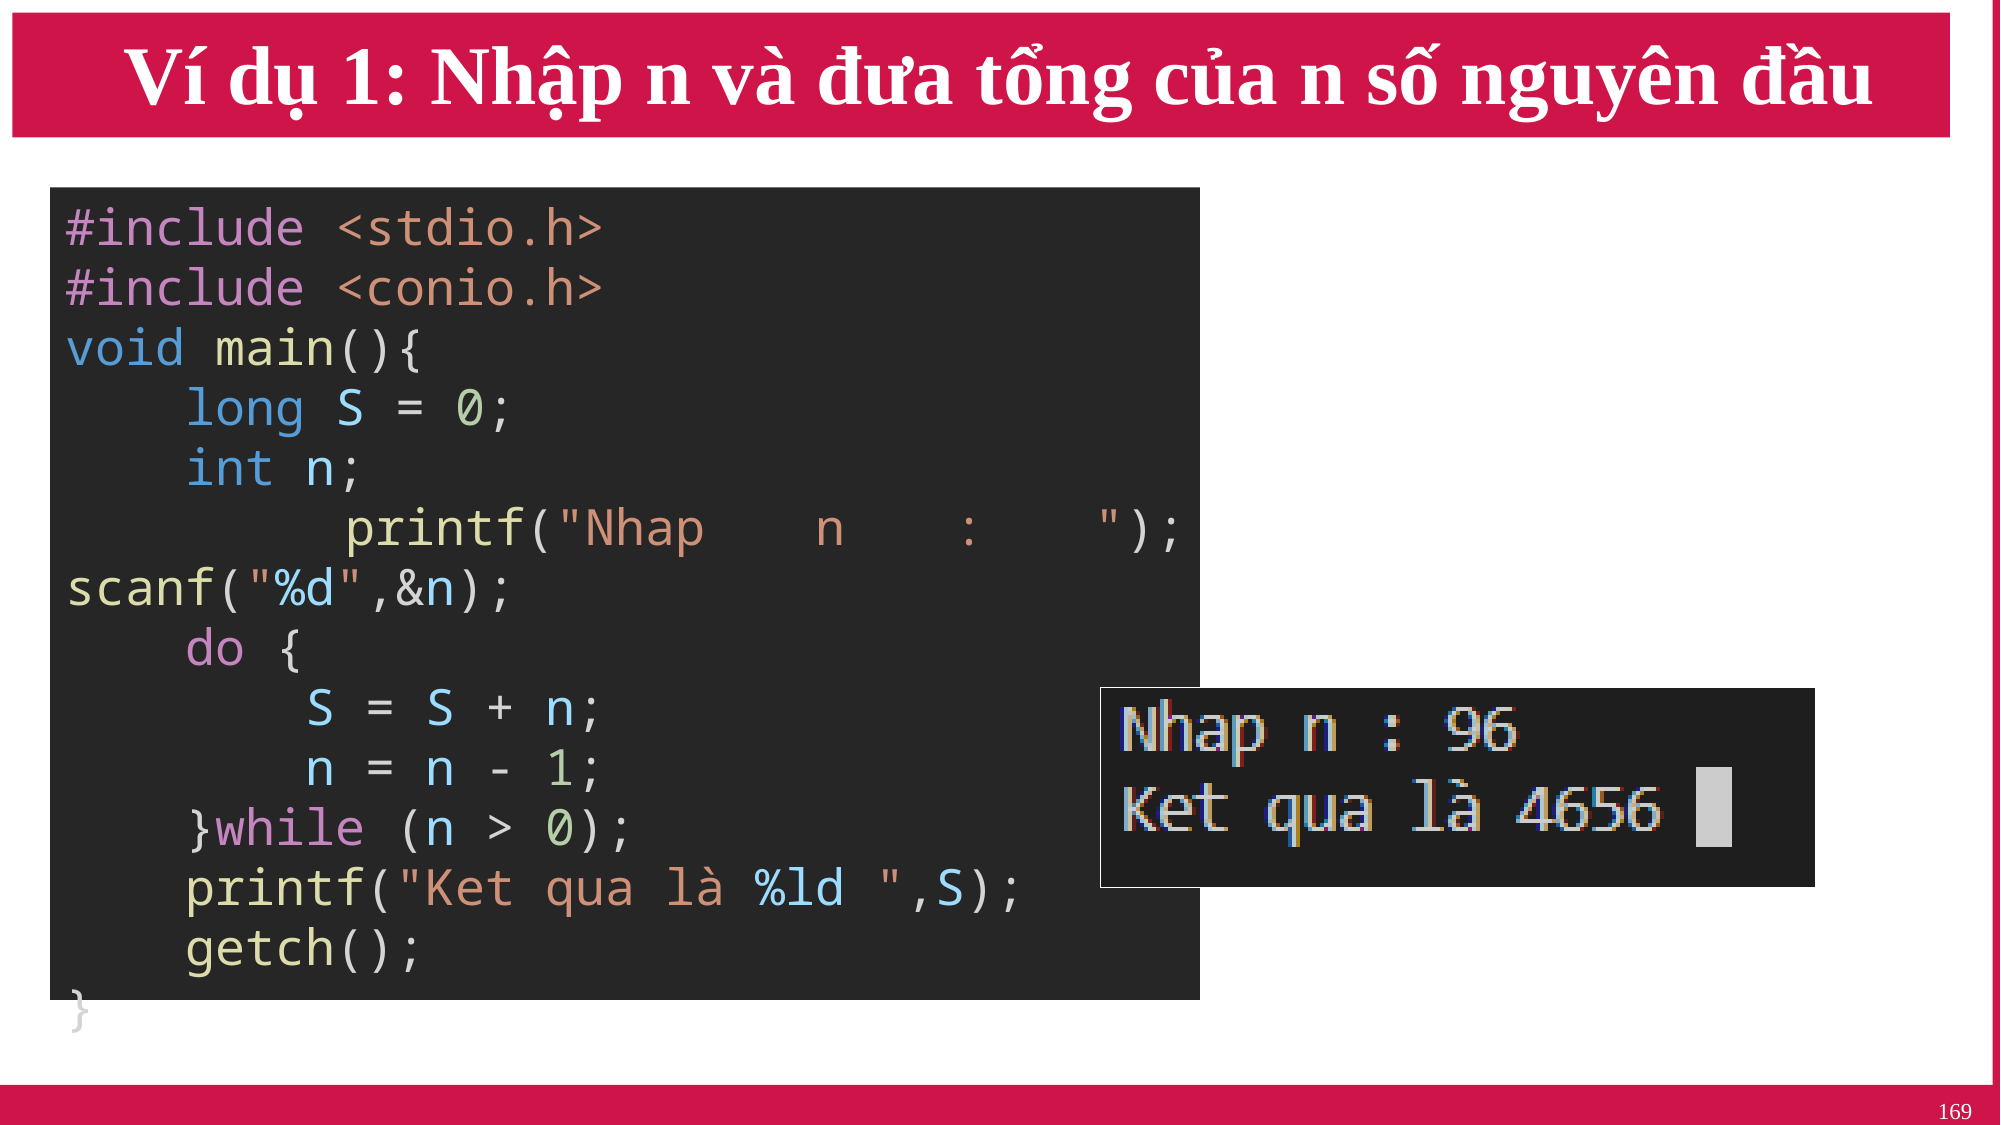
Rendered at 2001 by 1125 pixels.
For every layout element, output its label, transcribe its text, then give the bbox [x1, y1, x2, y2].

picture [1099, 687, 1817, 888]
list #include <stdio.h> #include <conio.h> void main(){ long S = 0; int n; printf("Nhap n : "); scanf("%d",&n); do { S = S + n; n = n - 1; }while (n > 0); printf("Ket qua là %ld ",S); getch(); } [50, 187, 1200, 1000]
title Ví dụ 1: Nhập n và đưa tổng của n số nguyên đầu [99, 24, 1900, 118]
slide_number 169 [1520, 1074, 1988, 1113]
